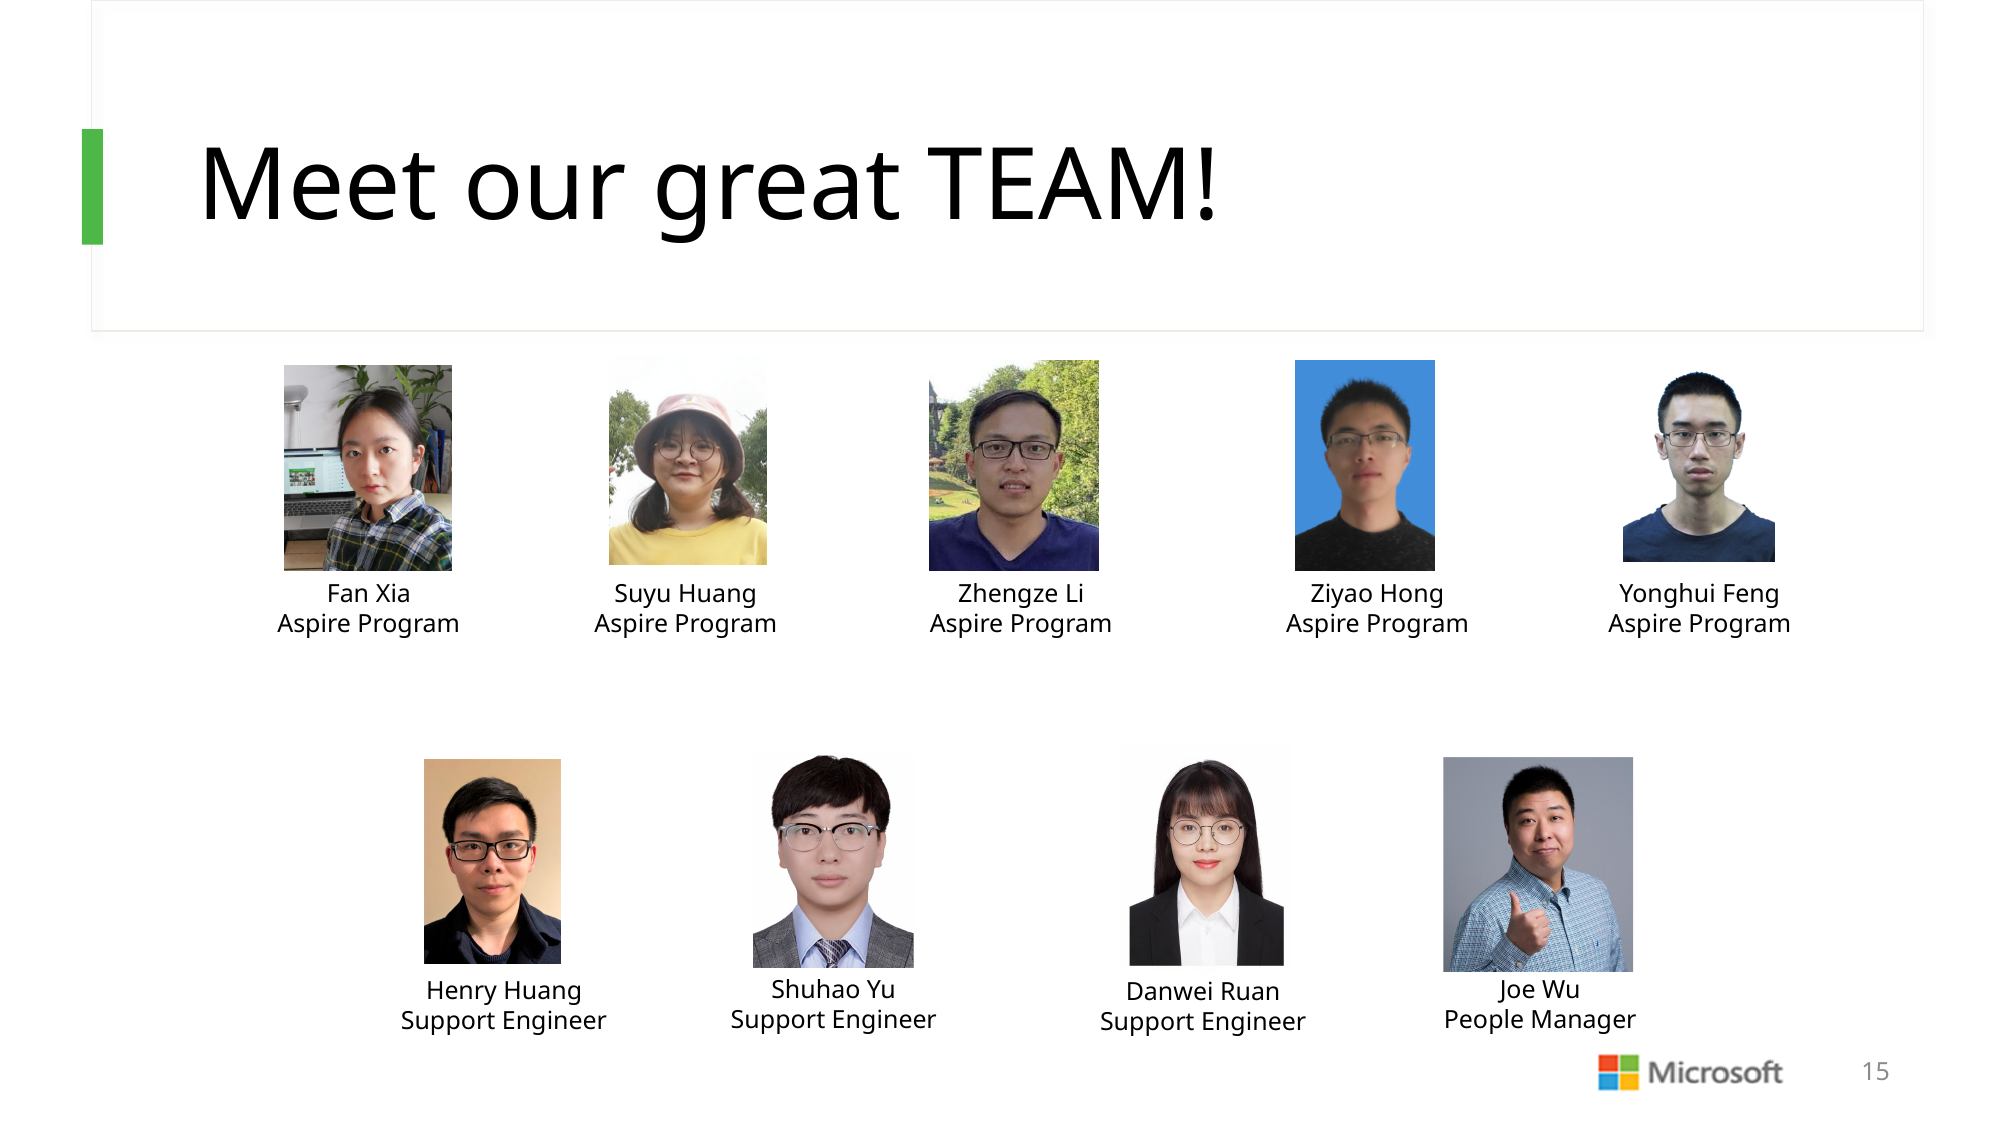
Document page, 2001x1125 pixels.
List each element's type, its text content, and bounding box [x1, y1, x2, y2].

title Meet our great TEAM! [183, 90, 1851, 284]
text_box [1380, 757, 1700, 1042]
text_box Shuhao Yu Support Engineer [675, 966, 1003, 1042]
text_box Danwei Ruan Support Engineer [1040, 967, 1367, 1043]
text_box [333, 759, 675, 1044]
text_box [1206, 360, 1549, 646]
picture [753, 753, 915, 968]
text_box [850, 360, 1193, 646]
picture [1597, 1043, 1804, 1104]
picture [1122, 741, 1291, 973]
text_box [526, 355, 846, 646]
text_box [209, 365, 526, 646]
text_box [1540, 355, 1860, 646]
slide_number 15 [1455, 1042, 1905, 1103]
